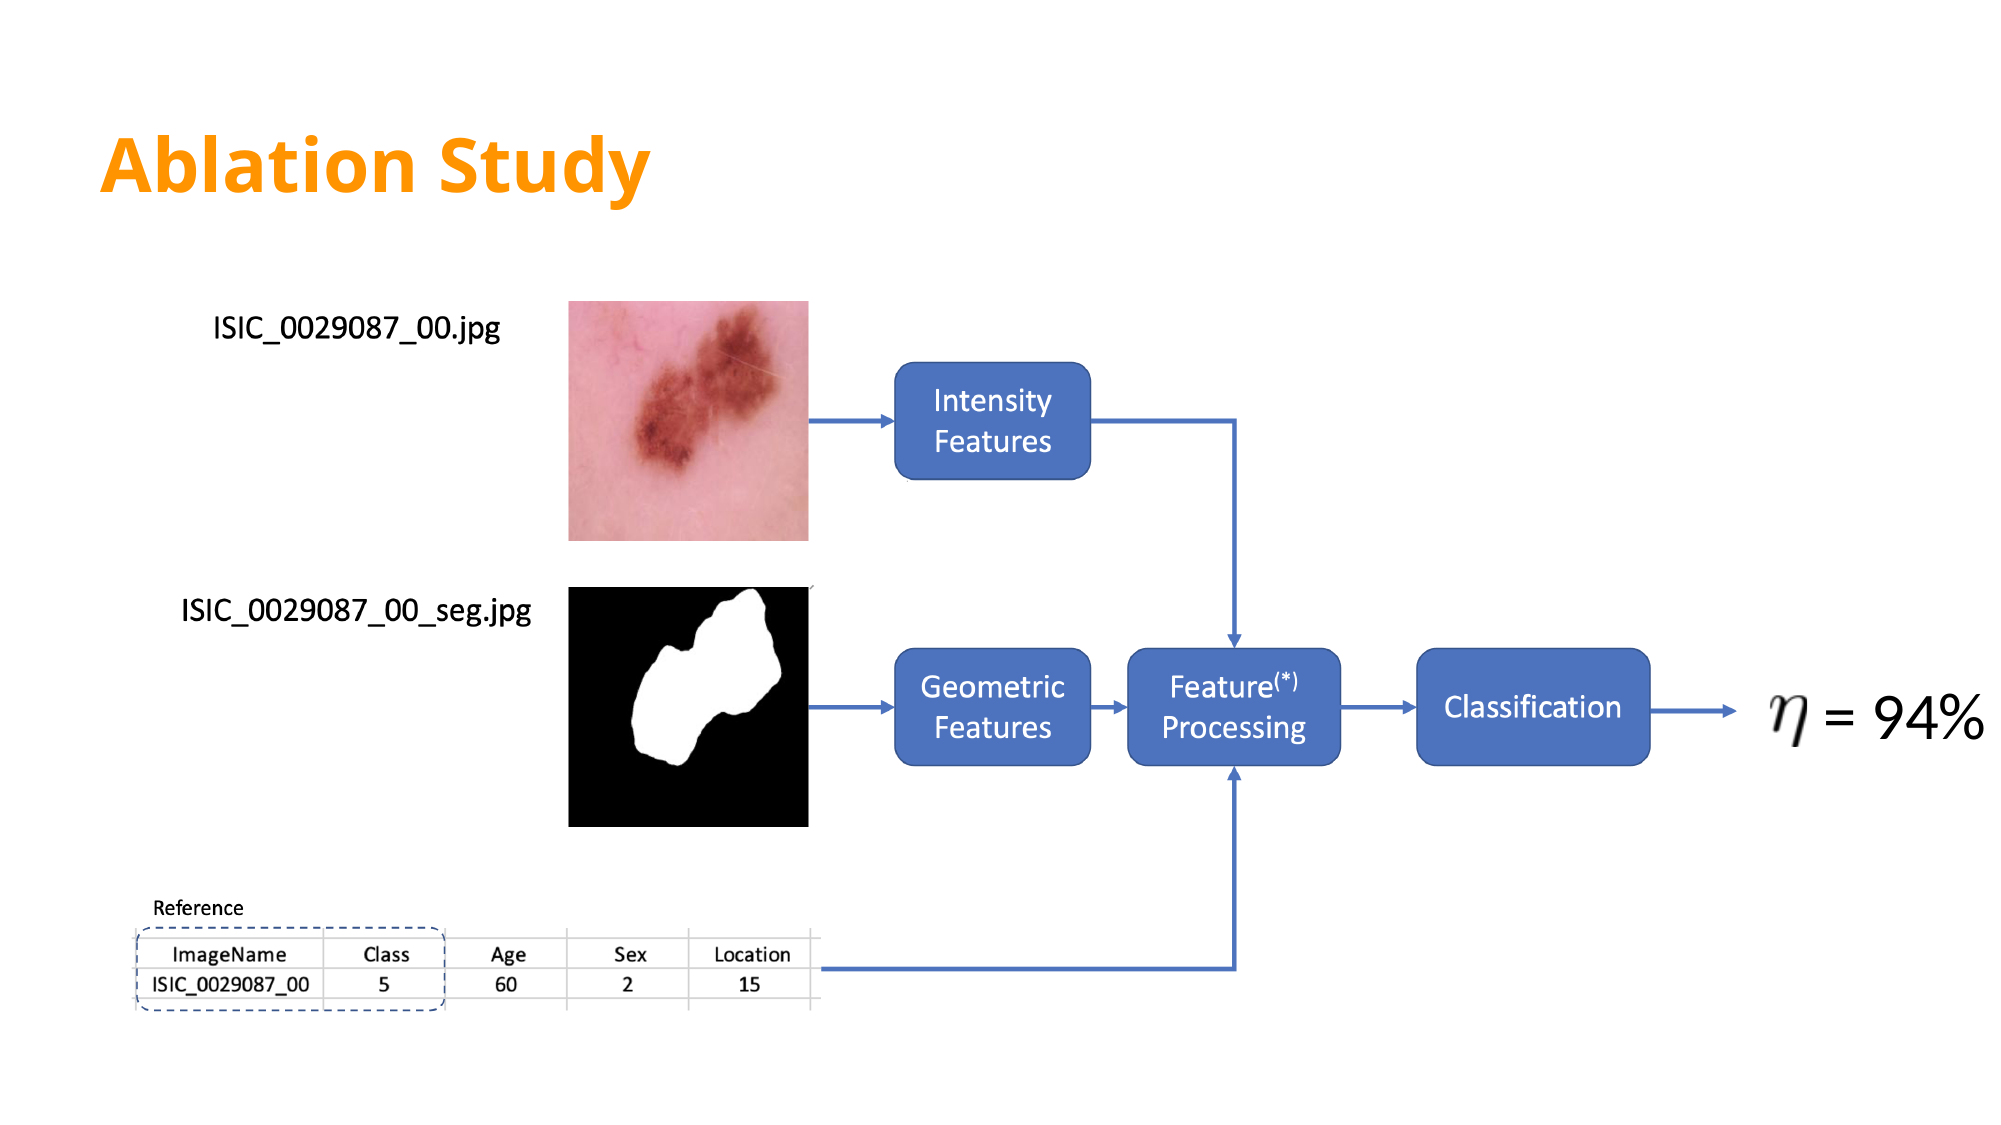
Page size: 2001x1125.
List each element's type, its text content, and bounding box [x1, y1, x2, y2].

picture [1769, 694, 1808, 747]
text_box Ablation Study [85, 109, 1586, 215]
picture [131, 285, 1740, 1038]
text_box = 94% [1808, 665, 2000, 761]
